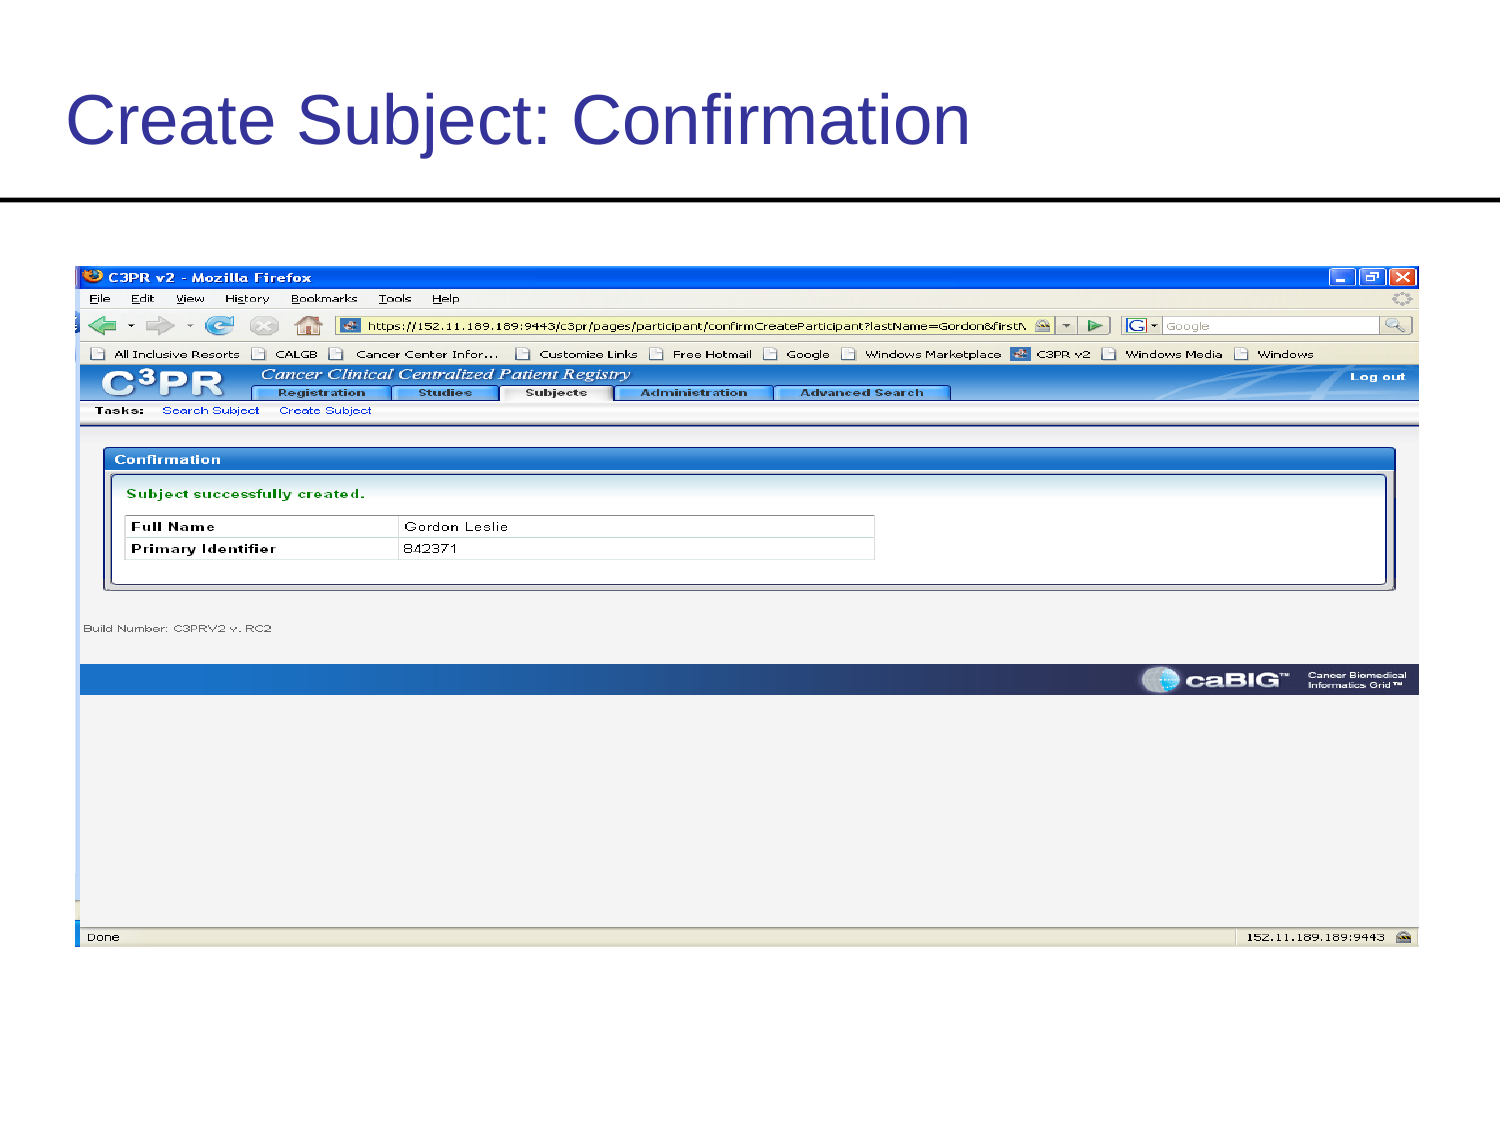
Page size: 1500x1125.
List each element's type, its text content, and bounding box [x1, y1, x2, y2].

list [74, 262, 1426, 951]
title Create Subject: Confirmation [49, 62, 1401, 171]
